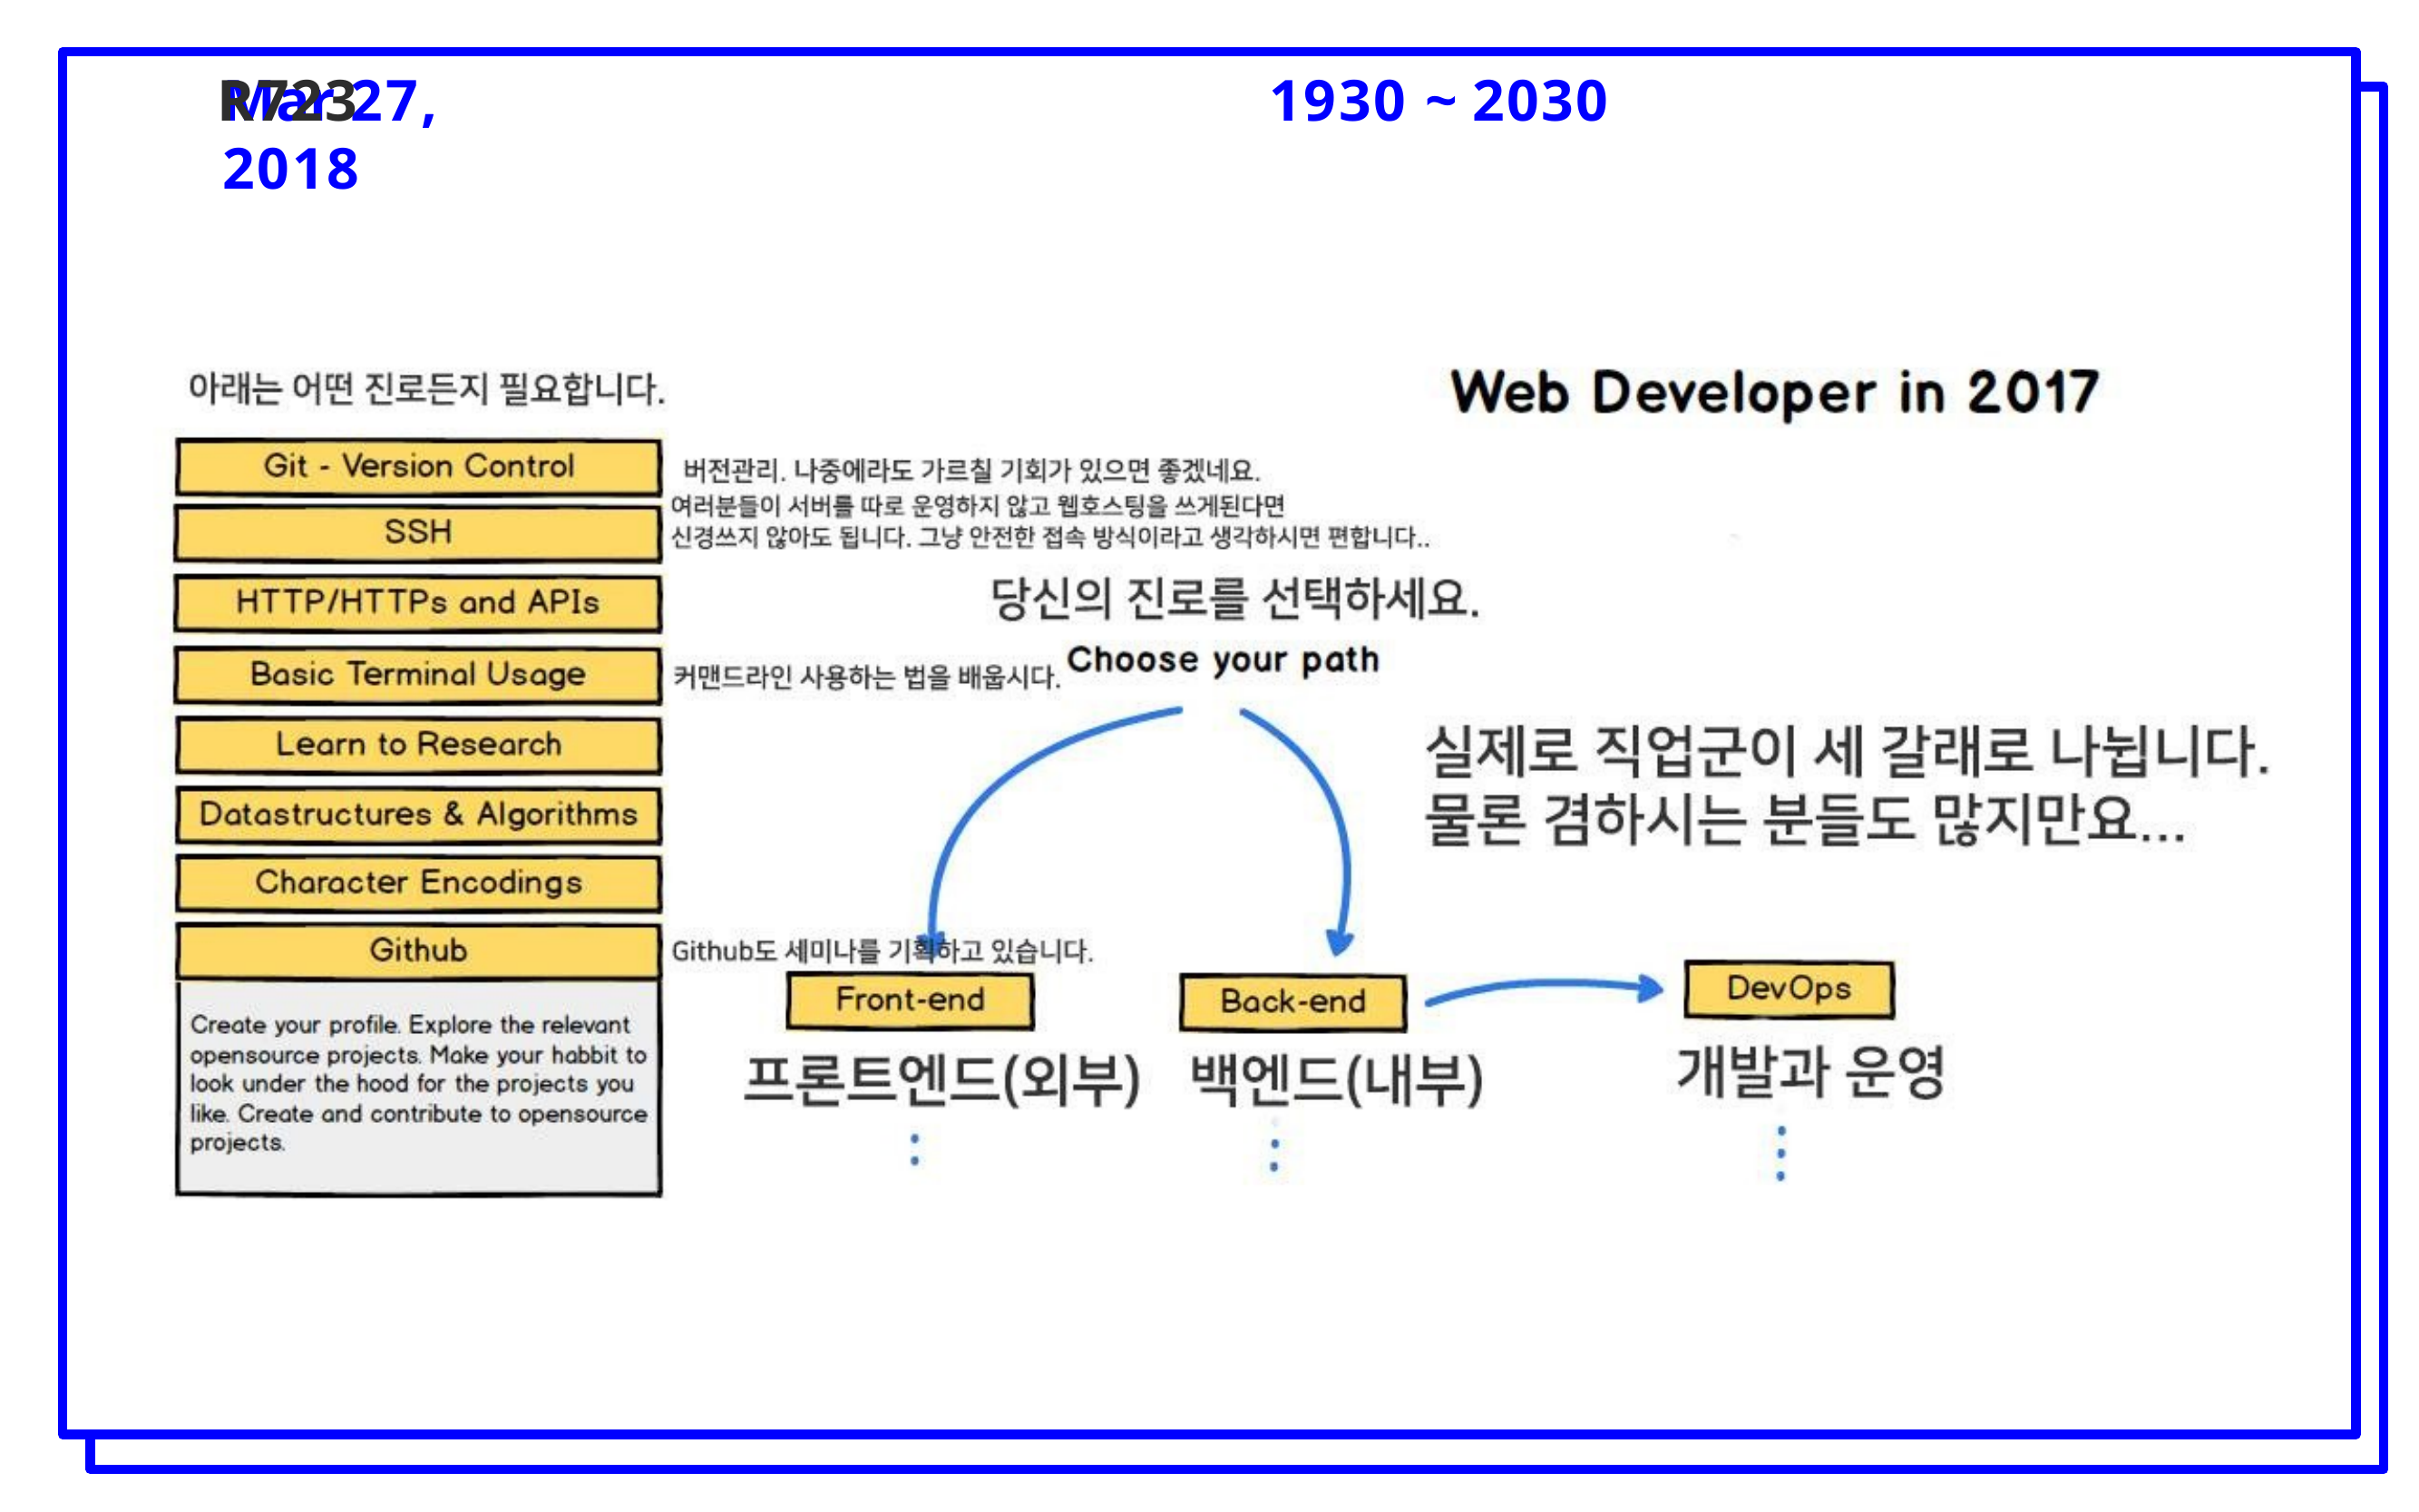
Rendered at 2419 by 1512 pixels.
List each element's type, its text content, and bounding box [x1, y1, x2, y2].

text_box [94, 307, 2308, 1278]
title R723 [217, 63, 2201, 307]
text_box 1930 ~ 2030 [1267, 63, 1615, 133]
text_box [62, 52, 2356, 1435]
text_box [90, 86, 2385, 1470]
